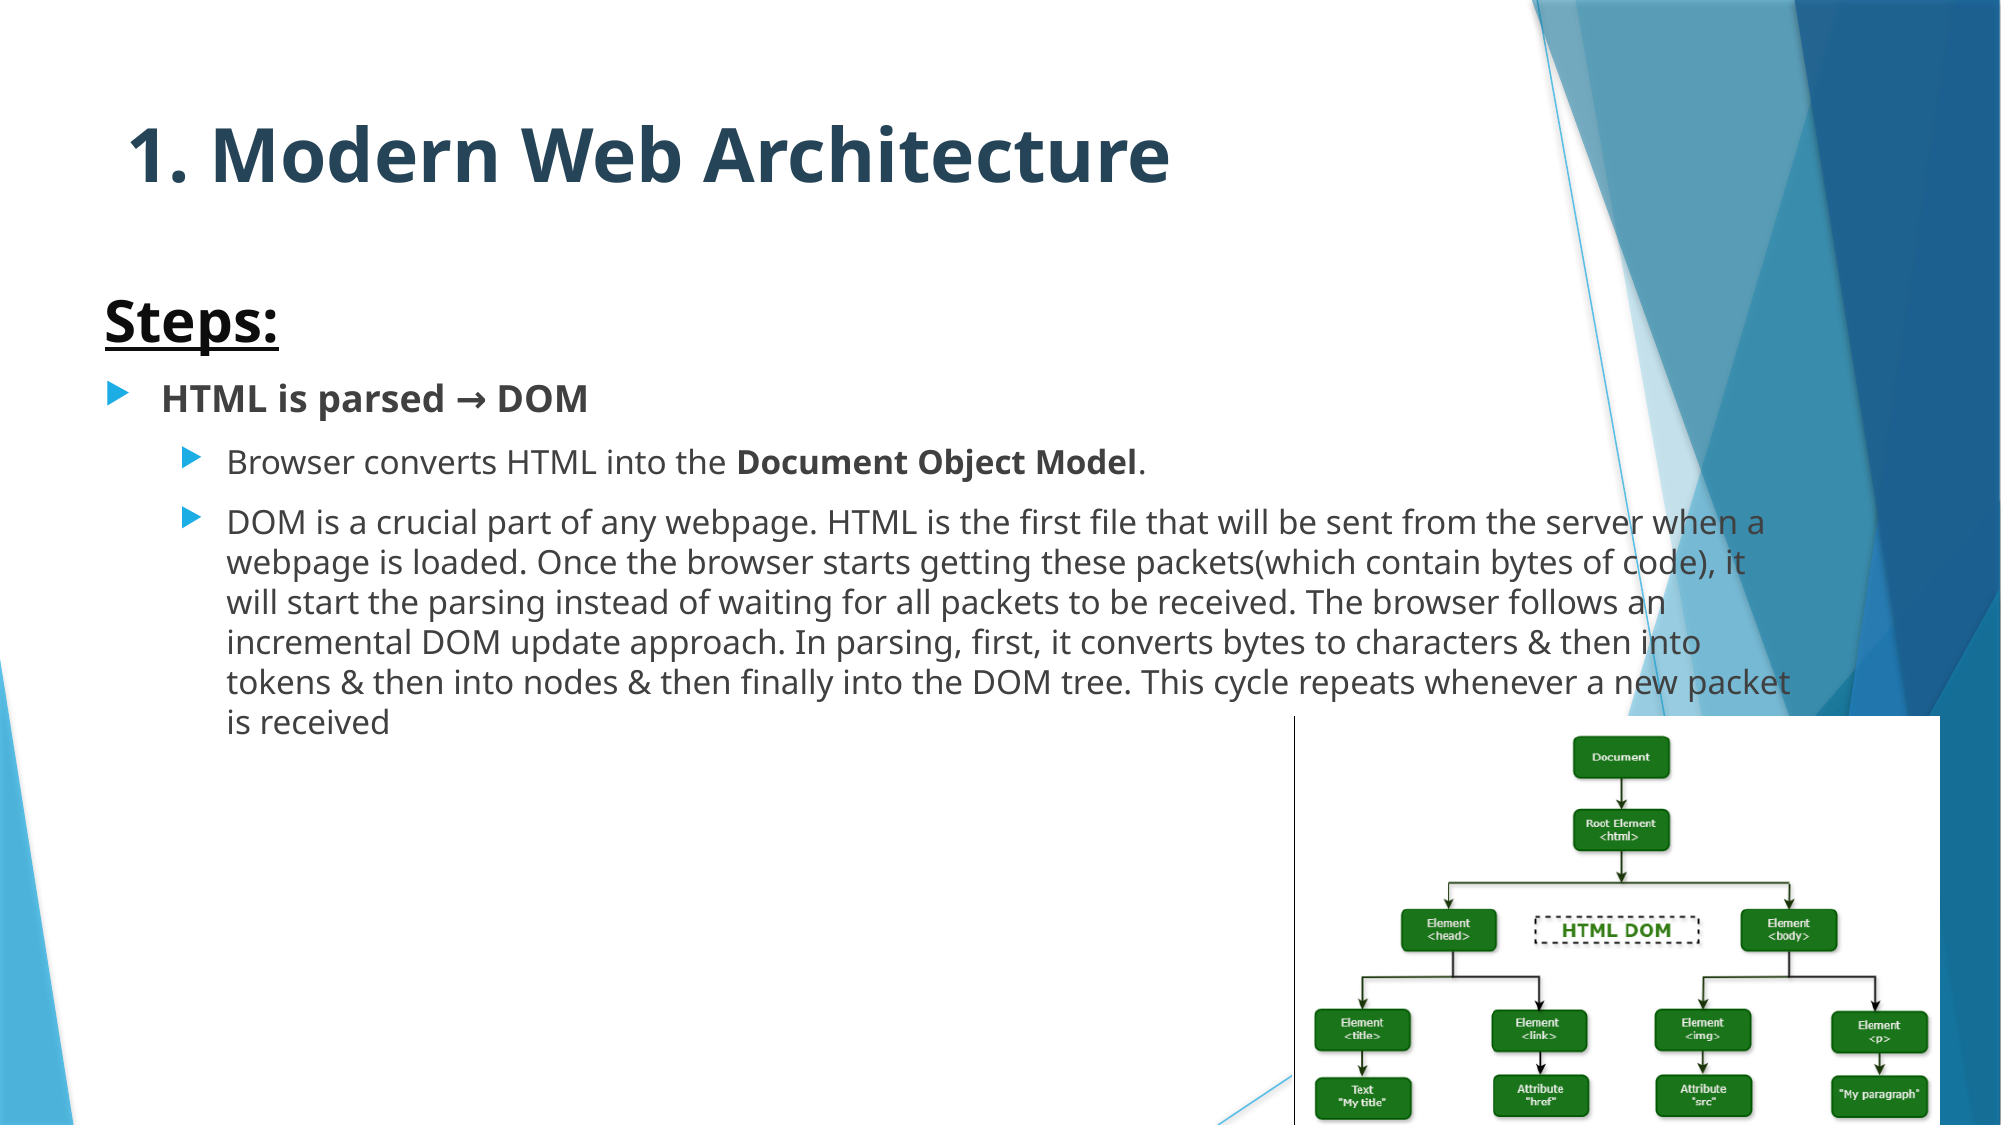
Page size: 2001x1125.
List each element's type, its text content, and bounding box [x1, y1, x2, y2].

picture [1292, 715, 1940, 1125]
list Steps: HTML is parsed → DOM Browser converts HTML into the Document Object Model. DOM is a crucial part of any webpage. HTML is the first file that will be sent from the server when a webpage is loaded. Once the browser starts getting these packets(which contain bytes of code), it will start the parsing instead of waiting for all packets to be received. The browser follows an incremental DOM update approach. In parsing, first, it converts bytes to characters & then into tokens & then into nodes & then finally into the DOM tree. This cycle repeats whenever a new packet is received [89, 276, 1817, 965]
title 1. Modern Web Architecture [111, 99, 1522, 276]
